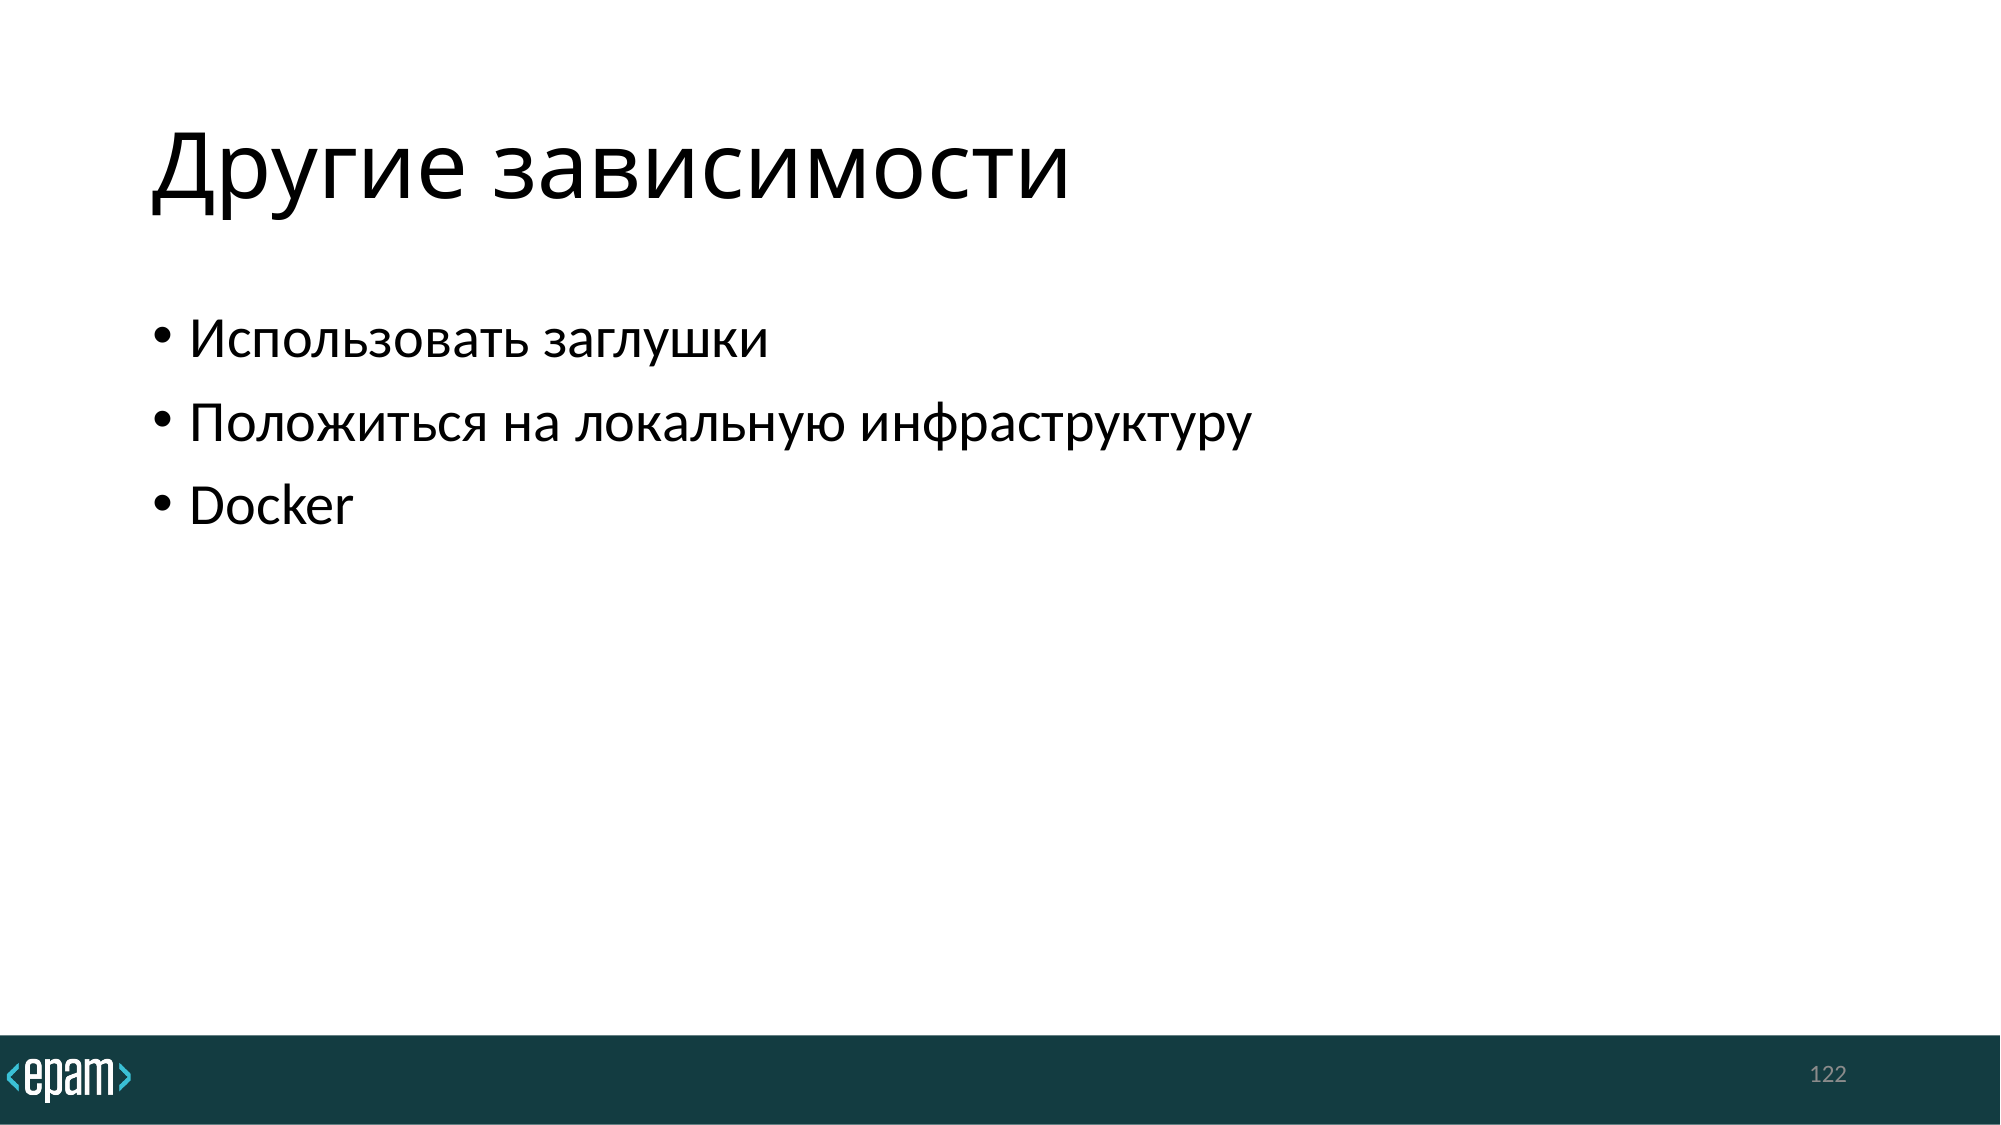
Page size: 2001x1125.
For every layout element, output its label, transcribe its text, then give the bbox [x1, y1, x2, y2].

slide_number 122 [1412, 1042, 1863, 1103]
title Другие зависимости [137, 59, 1863, 278]
list Использовать заглушки Положиться на локальную инфраструктуру Docker [137, 299, 1863, 1014]
